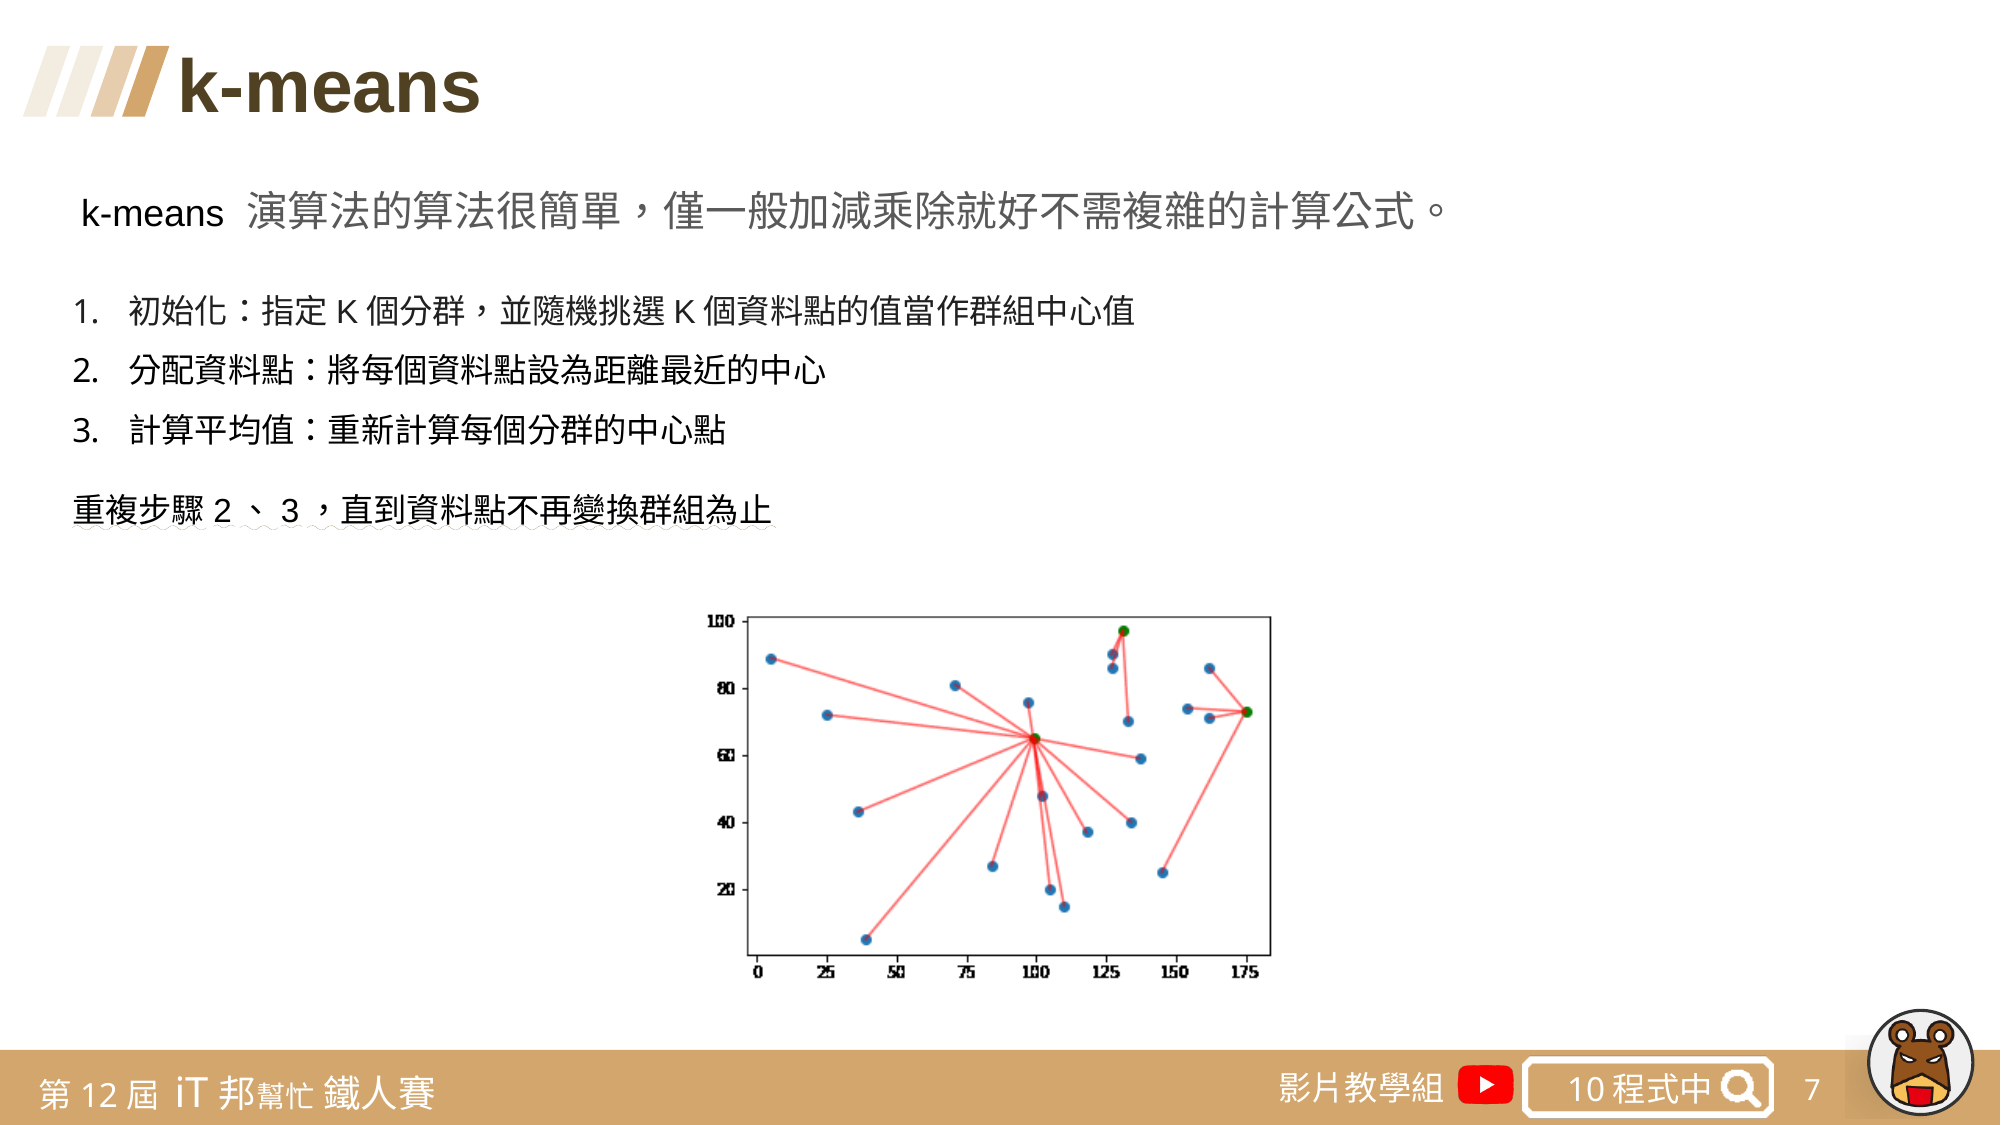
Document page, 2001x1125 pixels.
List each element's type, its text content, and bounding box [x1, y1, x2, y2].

picture [663, 562, 1337, 1011]
picture [1410, 962, 1774, 1125]
picture [1871, 1012, 1971, 1112]
list k-means [162, 40, 1691, 138]
text_box k-means 演算法的算法很簡單，僅一般加減乘除就好不需複雜的計算公式。 [66, 152, 1472, 243]
text_box 初始化：指定K個分群，並隨機挑選K個資料點的值當作群組中心值 分配資料點：將每個資料點設為距離最近的中心 計算平均值：重新計算每個分群的中心點 重複步驟2、3，直到資料點不再變換群組為止 [57, 262, 1836, 677]
